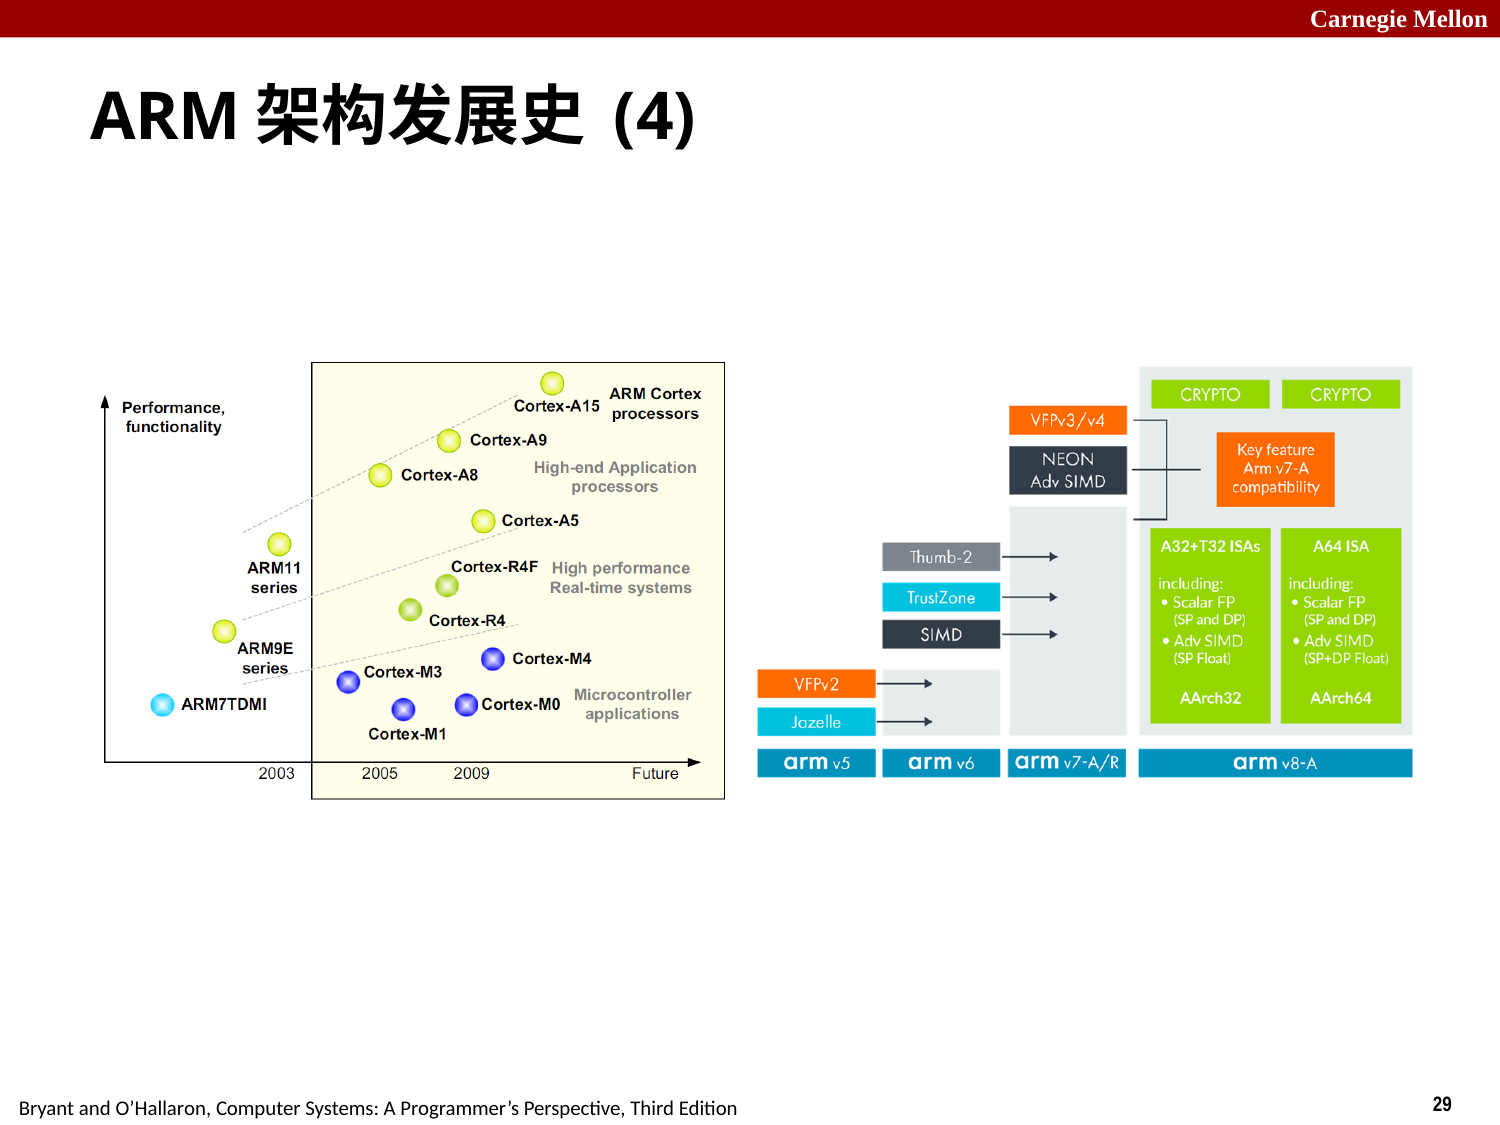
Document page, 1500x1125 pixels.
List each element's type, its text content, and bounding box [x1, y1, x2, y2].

title ARM架构发展史 (4) [89, 73, 1411, 154]
picture [89, 354, 736, 809]
picture [753, 360, 1421, 784]
